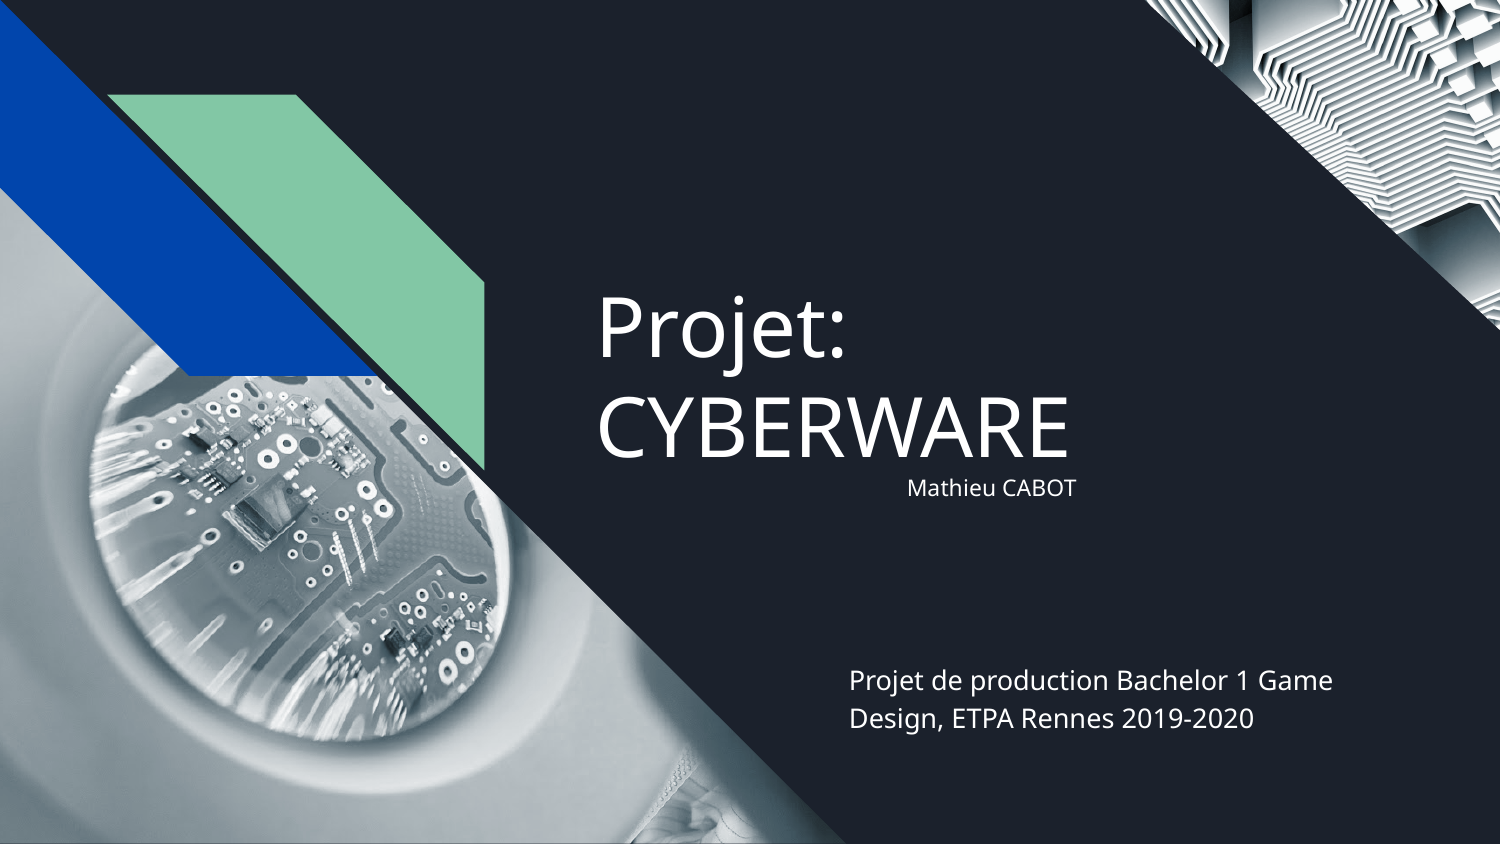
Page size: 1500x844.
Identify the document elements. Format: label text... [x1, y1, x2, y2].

picture [1144, 0, 1500, 331]
title Projet: CYBERWARE Mathieu CABOT [580, 258, 1404, 518]
picture [0, 189, 847, 844]
subtitle Projet de production Bachelor 1 Game Design, ETPA Rennes 2019-2020 [833, 643, 1404, 727]
